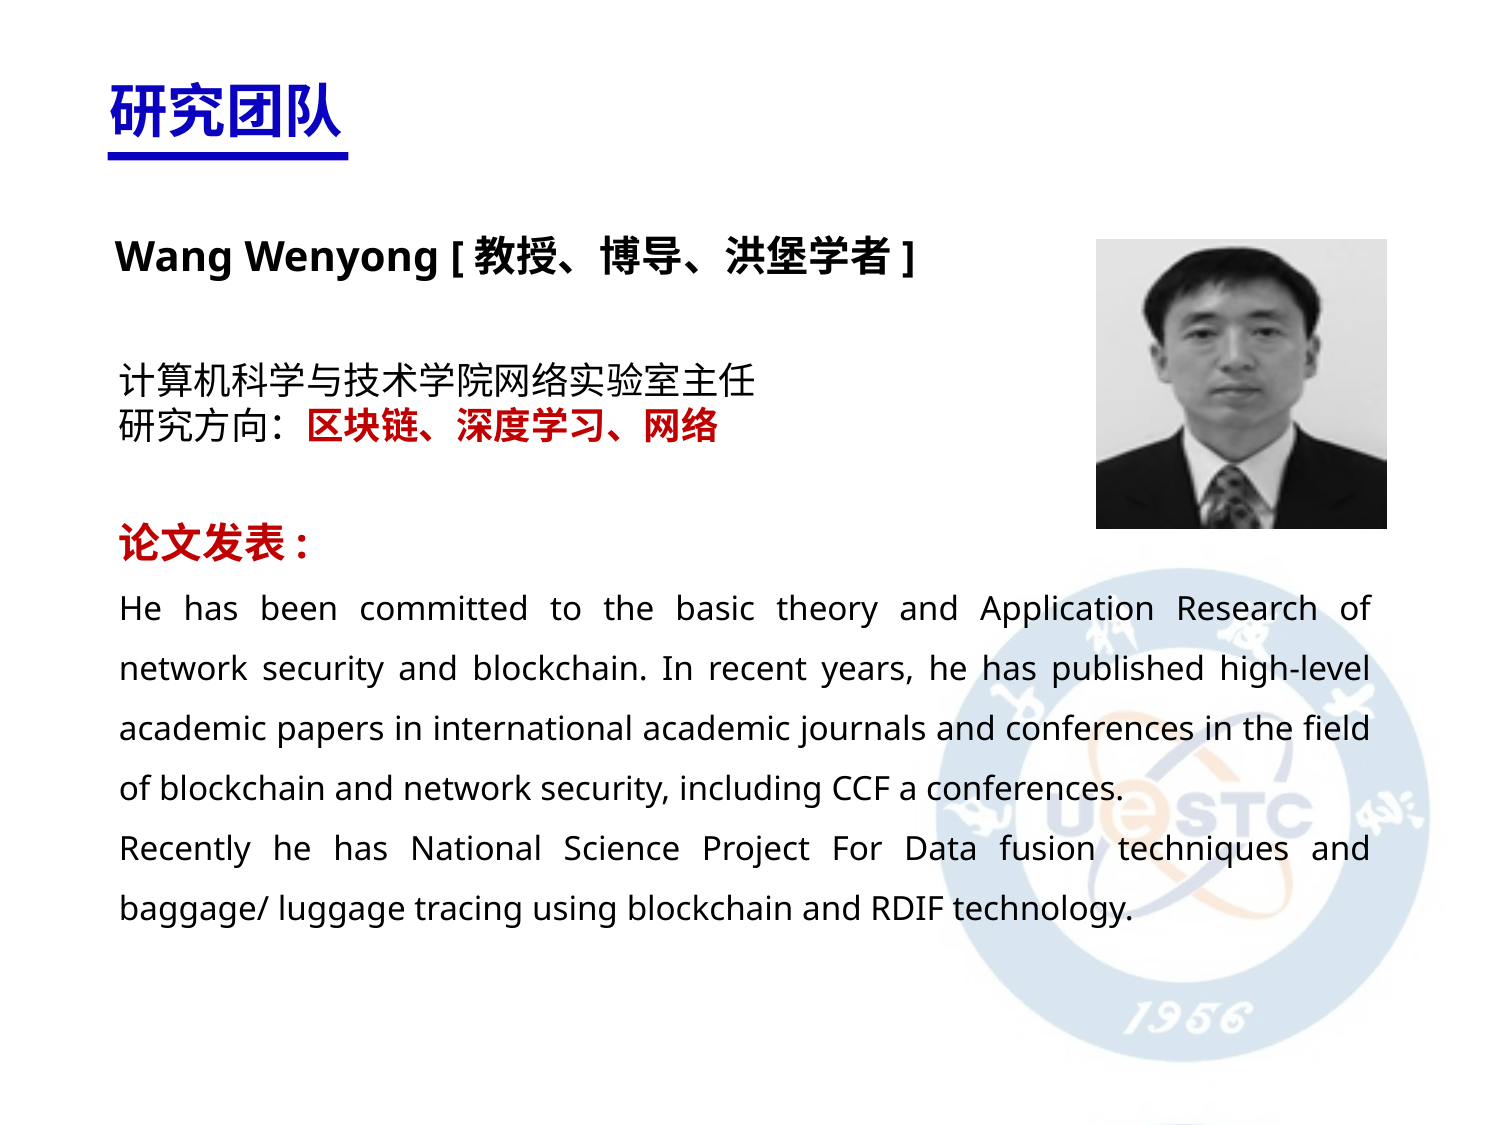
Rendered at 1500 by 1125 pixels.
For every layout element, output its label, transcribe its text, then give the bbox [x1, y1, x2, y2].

text_box 计算机科学与技术学院网络实验室主任 研究方向：区块链、深度学习、网络 论文发表: He has been committed to the basic theory and Application Research of network security and blockchain. In recent years, he has published high-level academic papers in international academic journals and conferences in the field of blockchain and network security, including CCF a conferences. Recently he has National Science Project For Data fusion techniques and baggage/ luggage tracing using blockchain and RDIF technology. [104, 349, 1388, 1114]
text_box Wang Wenyong [教授、博导、洪堡学者] [100, 222, 1251, 315]
picture [1096, 239, 1387, 529]
text_box 研究团队 [80, 66, 372, 152]
